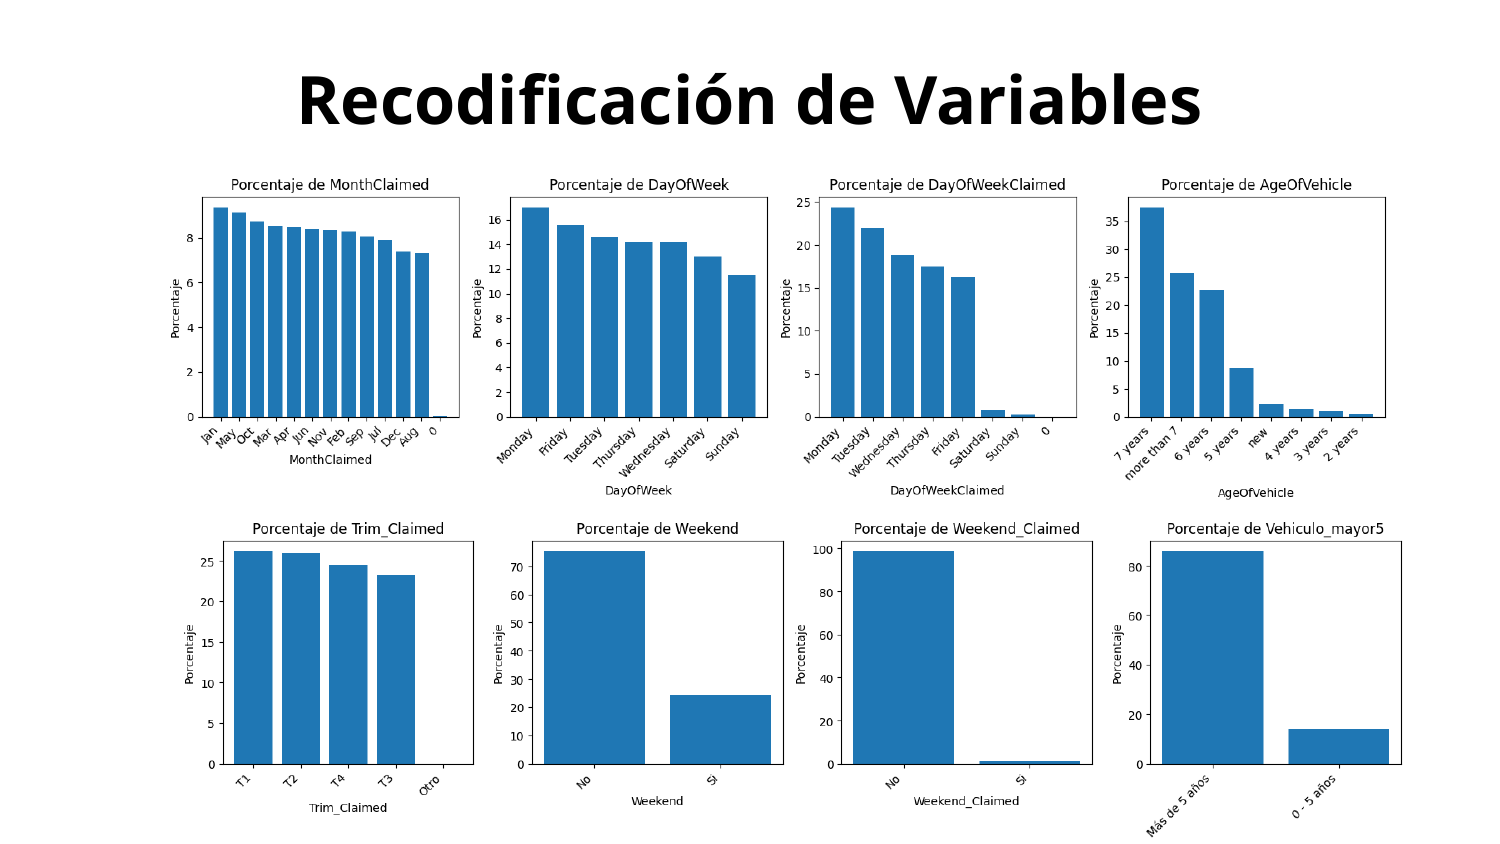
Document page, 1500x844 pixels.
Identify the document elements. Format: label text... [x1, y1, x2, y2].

picture [154, 173, 1393, 507]
title Recodificación de Variables [75, 67, 1425, 129]
picture [168, 510, 1408, 844]
